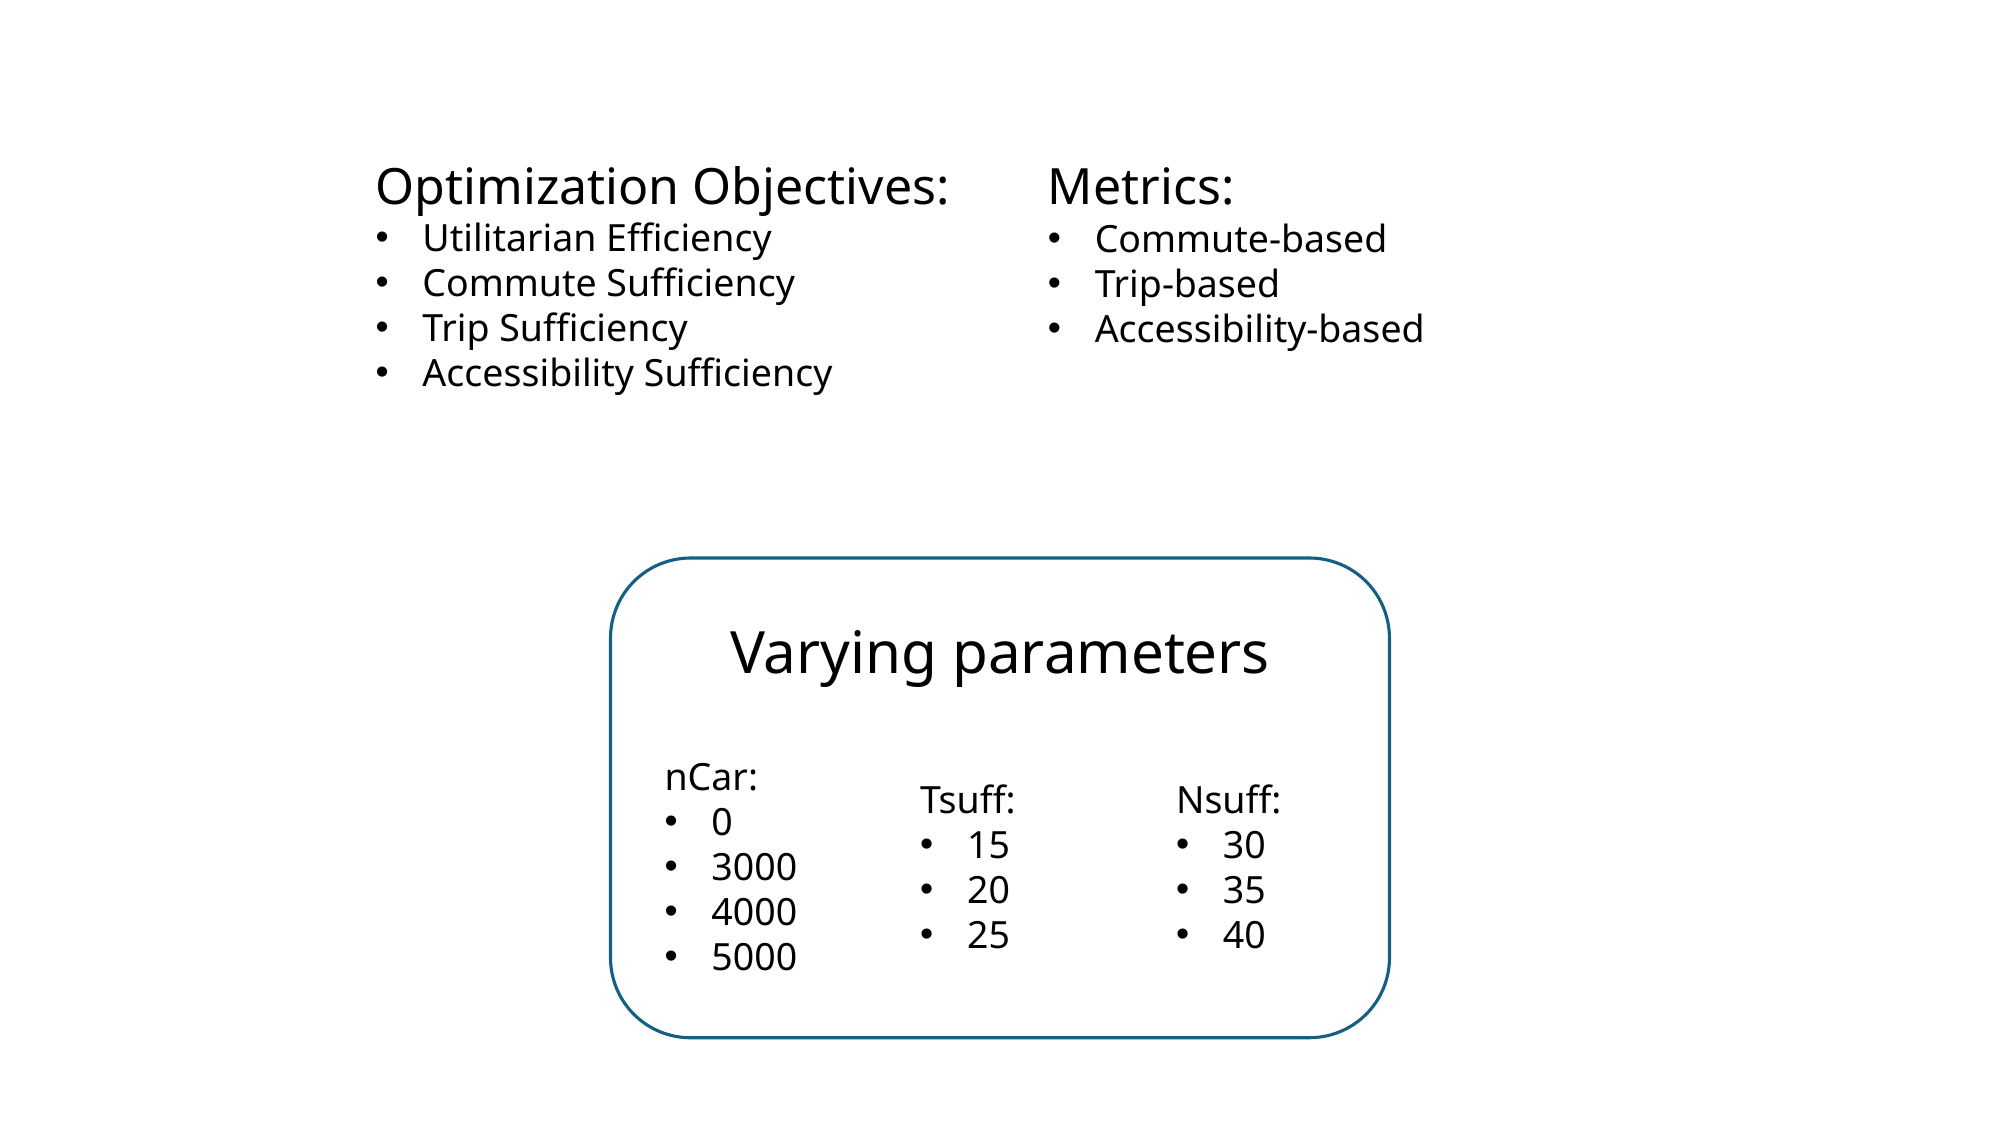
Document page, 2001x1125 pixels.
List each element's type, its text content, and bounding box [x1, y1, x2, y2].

text_box Optimization Objectives: Utilitarian Efficiency Commute Sufficiency Trip Sufficiency Accessibility Sufficiency [360, 146, 967, 402]
text_box Metrics: Commute-based Trip-based Accessibility-based [1033, 147, 1542, 358]
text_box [609, 557, 1390, 1039]
